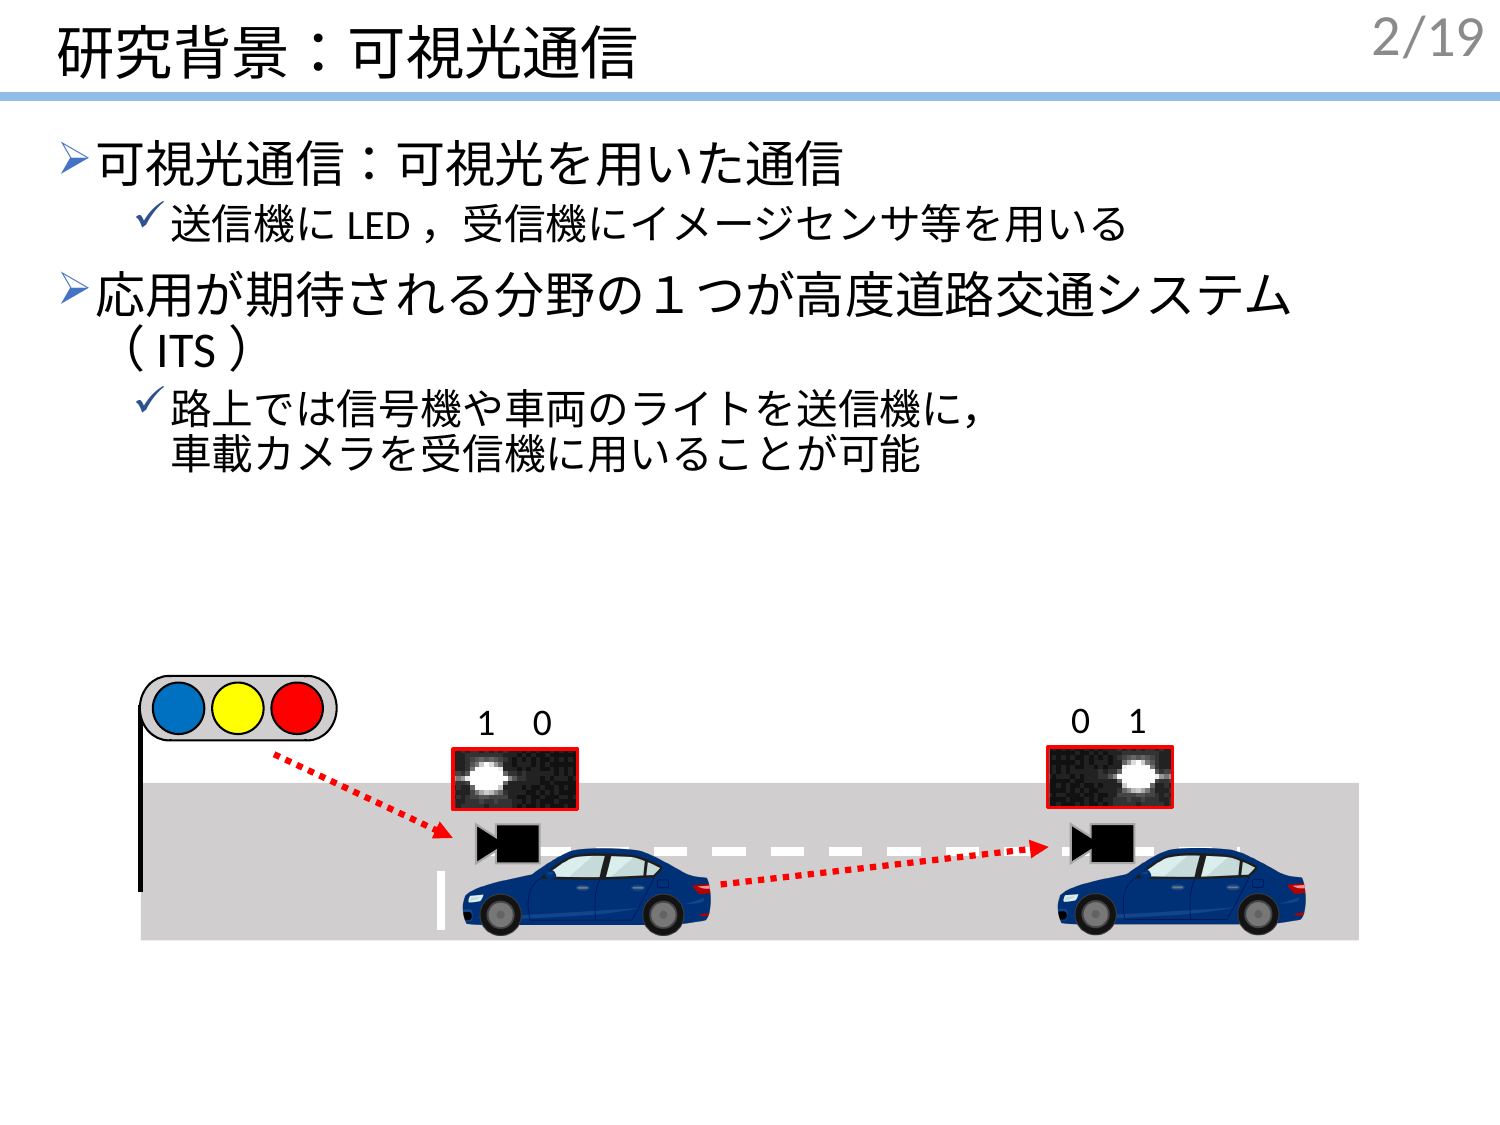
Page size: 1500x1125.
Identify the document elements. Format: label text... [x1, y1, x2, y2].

text_box 0 [1056, 688, 1108, 745]
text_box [453, 810, 720, 974]
text_box 1 [1112, 688, 1165, 745]
text_box 1 [461, 690, 513, 747]
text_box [273, 754, 453, 838]
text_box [720, 846, 1049, 885]
title 研究背景：可視光通信 [41, 0, 1397, 112]
text_box 0 [518, 690, 570, 747]
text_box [140, 838, 453, 941]
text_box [1048, 810, 1315, 973]
slide_number 2 [1078, 2, 1417, 63]
picture [454, 750, 577, 809]
list 可視光通信：可視光を用いた通信 送信機にLED，受信機にイメージセンサ等を用いる 応用が期待される分野の１つが高度道路交通システム（ITS） 路上では信号機や車両のライトを送信機に， 車載カメラを受信機に用いることが可能 [42, 132, 1458, 1014]
picture [1049, 748, 1172, 807]
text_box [139, 675, 337, 892]
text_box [453, 782, 1359, 941]
